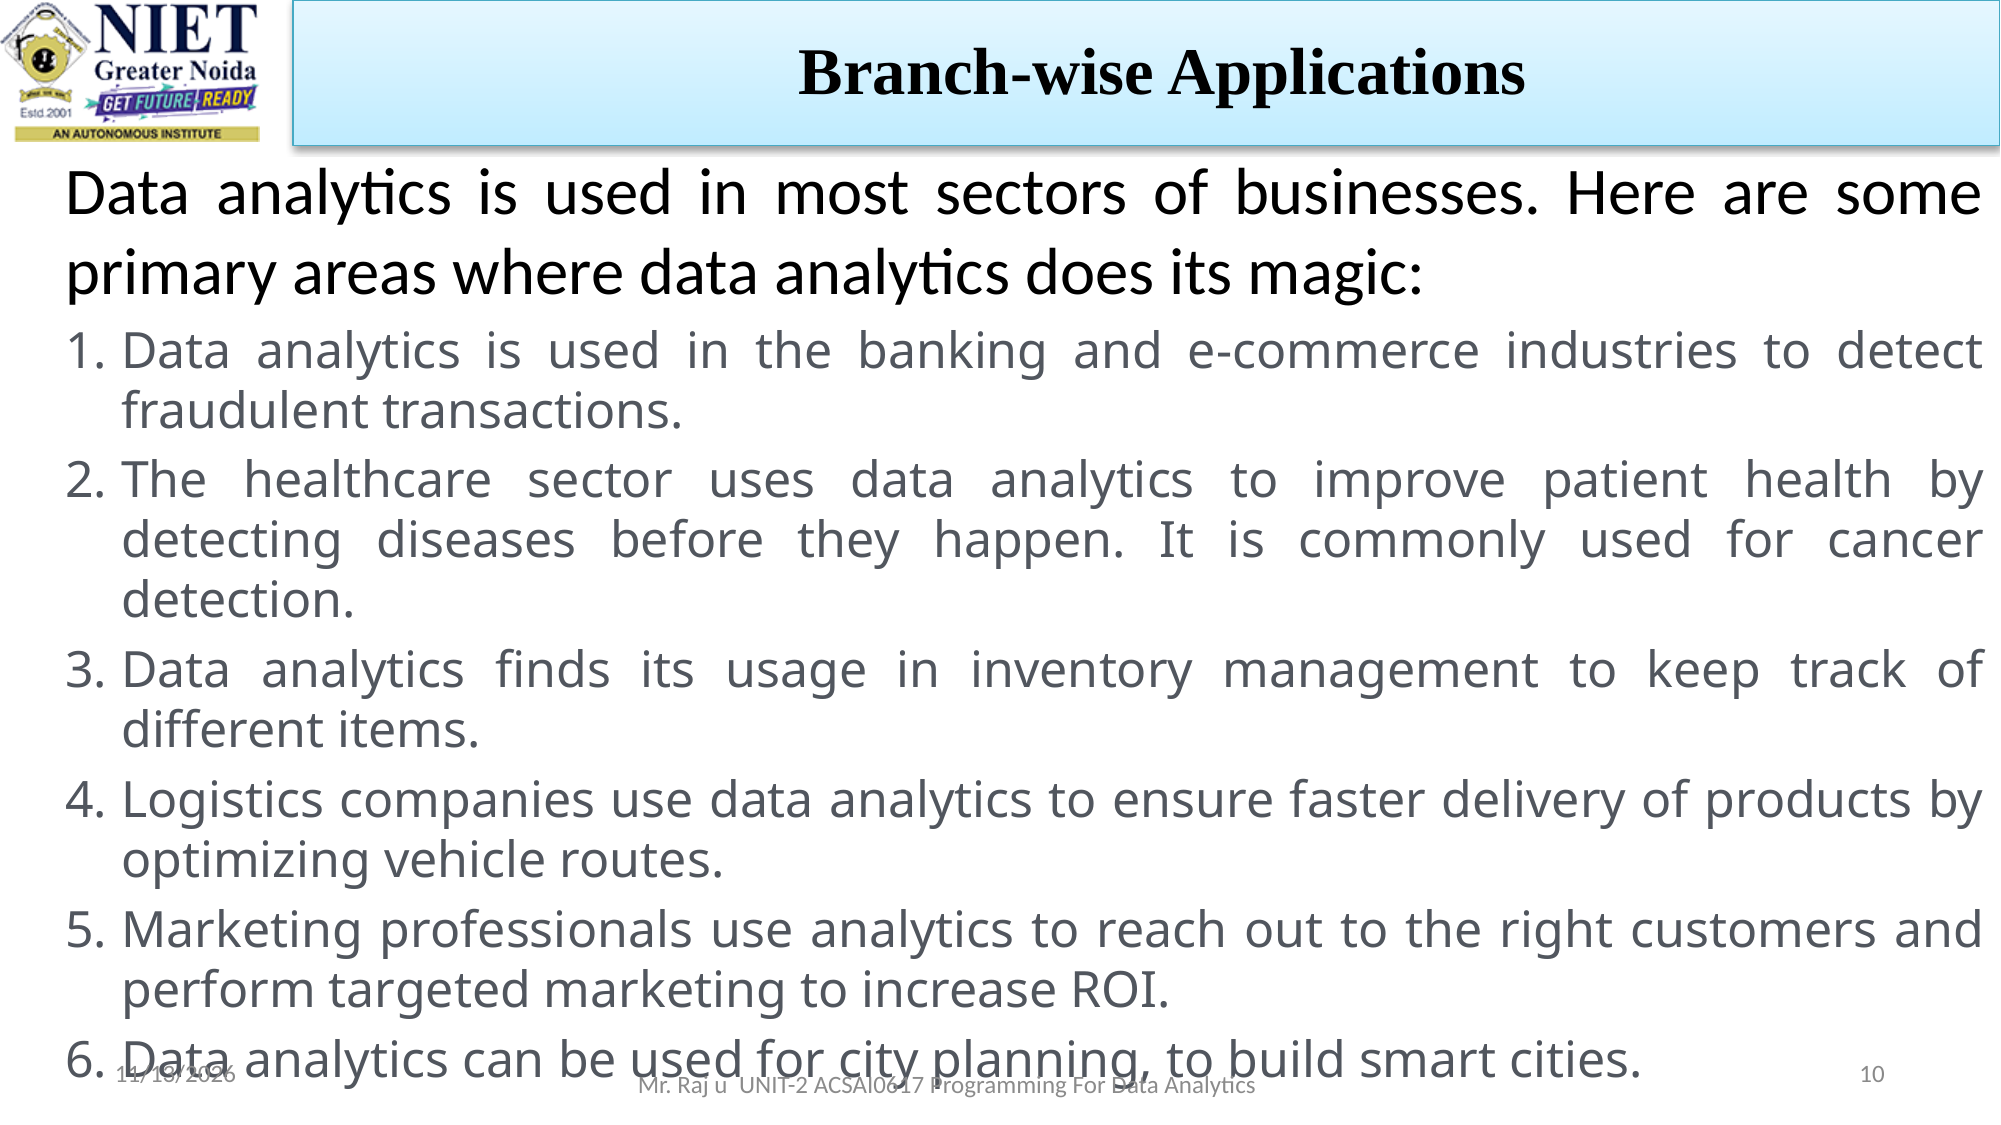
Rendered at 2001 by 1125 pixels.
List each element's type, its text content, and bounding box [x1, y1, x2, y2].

table_cell Minimum and maximum values [289, 140, 2000, 157]
slide_number 10 [1433, 1042, 1900, 1103]
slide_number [99, 1042, 437, 1103]
list Data analytics is used in most sectors of businesses. Here are some primary areas where data analytics does its magic: Data analytics is used in the banking and e-commerce industries to detect fraudulent transactions. The healthcare sector uses data analytics to improve patient health by detecting diseases before they happen. It is commonly used for cancer detection. Data analytics finds its usage in inventory management to keep track of different items. Logistics companies use data analytics to ensure faster delivery of products by optimizing vehicle routes. Marketing professionals use analytics to reach out to the right customers and perform targeted marketing to increase ROI. Data analytics can be used for city planning, to build smart cities. [50, 140, 2000, 1016]
footer Mr. Raj u UNIT-2 ACSAI0617 Programming For Data Analytics [437, 1042, 1458, 1125]
text_box Branch-wise Applications [292, 0, 2000, 146]
picture [0, 2, 260, 142]
